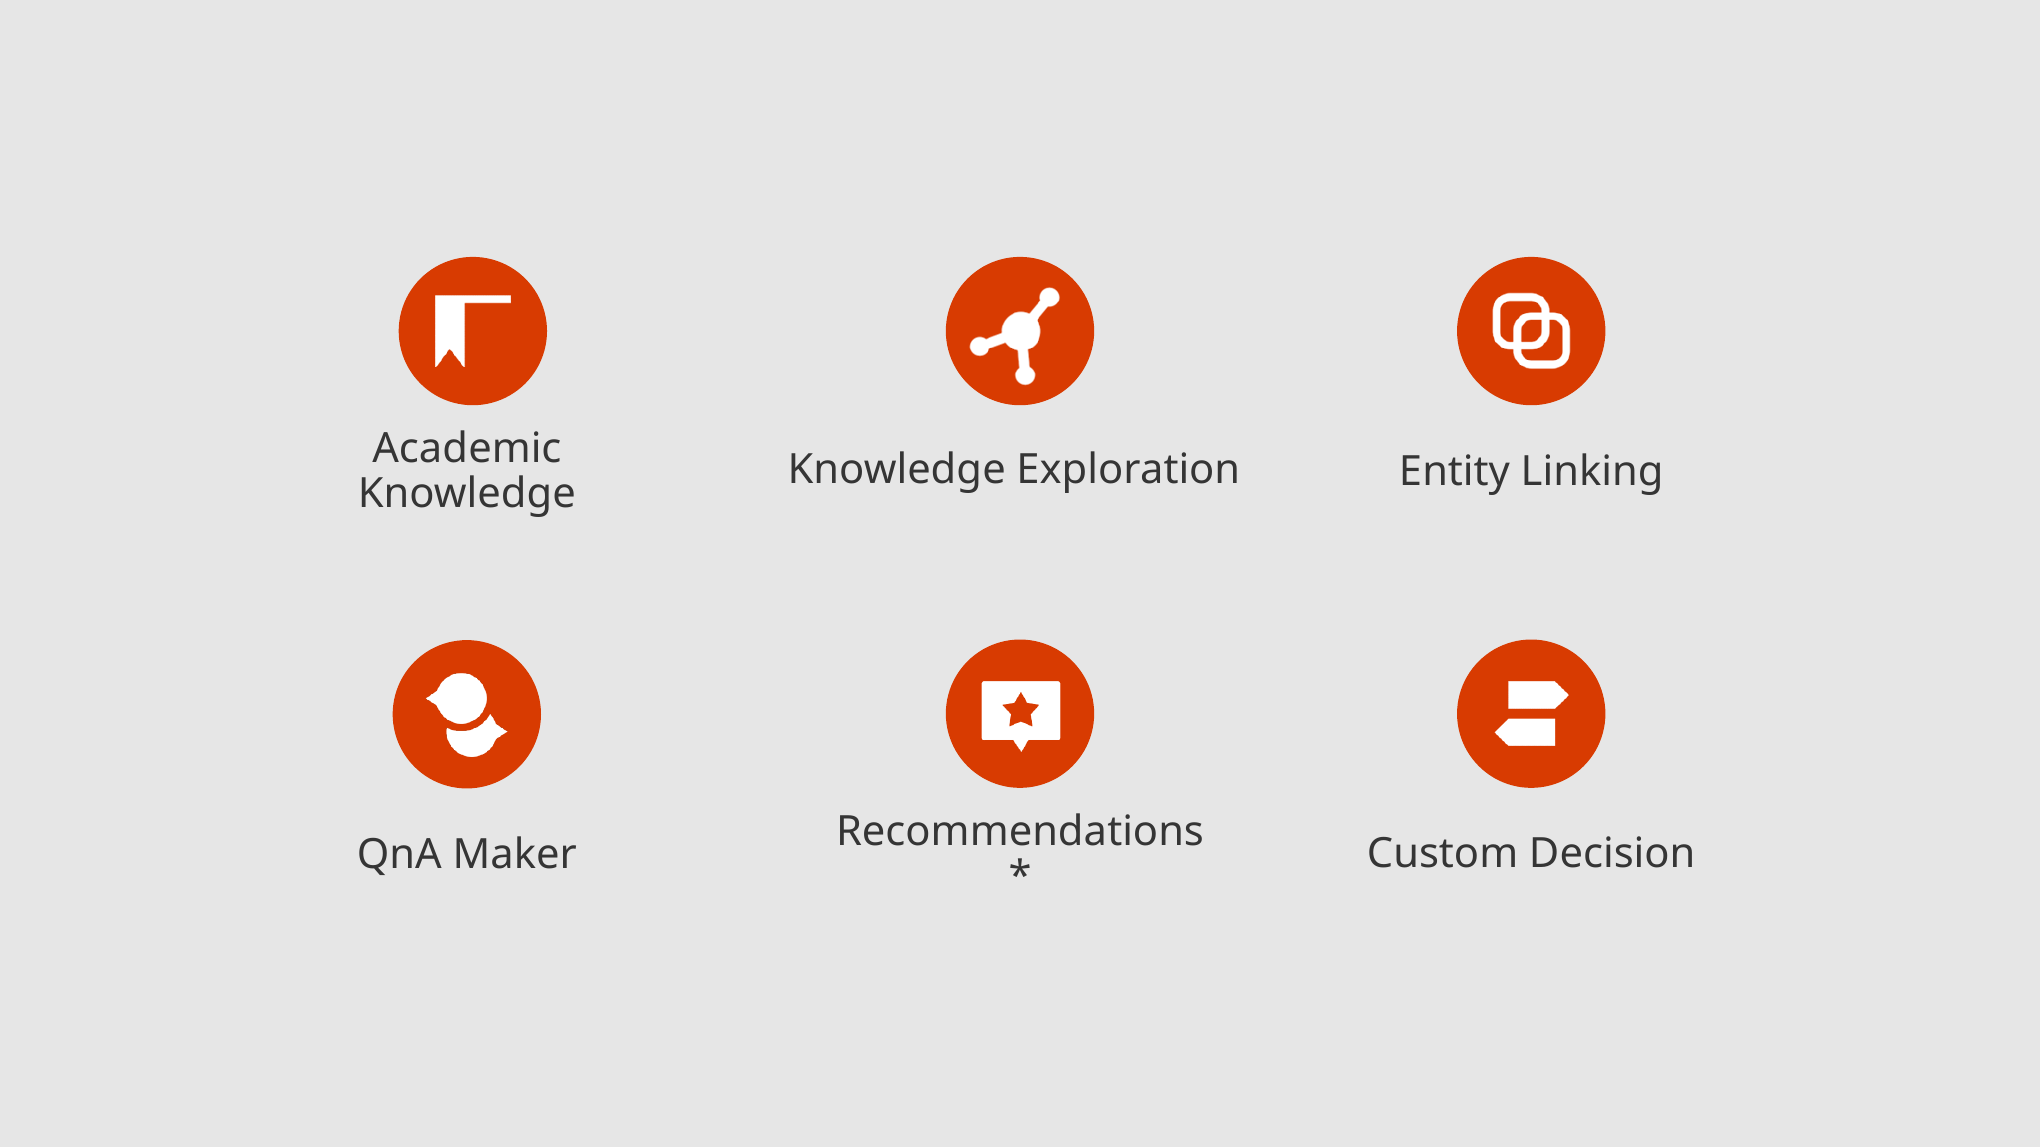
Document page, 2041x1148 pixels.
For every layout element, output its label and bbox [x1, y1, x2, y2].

text_box [242, 256, 692, 510]
text_box [1306, 639, 1756, 893]
text_box [1306, 256, 1756, 510]
text_box [242, 639, 692, 893]
text_box [795, 639, 1245, 893]
text_box [757, 256, 1271, 509]
